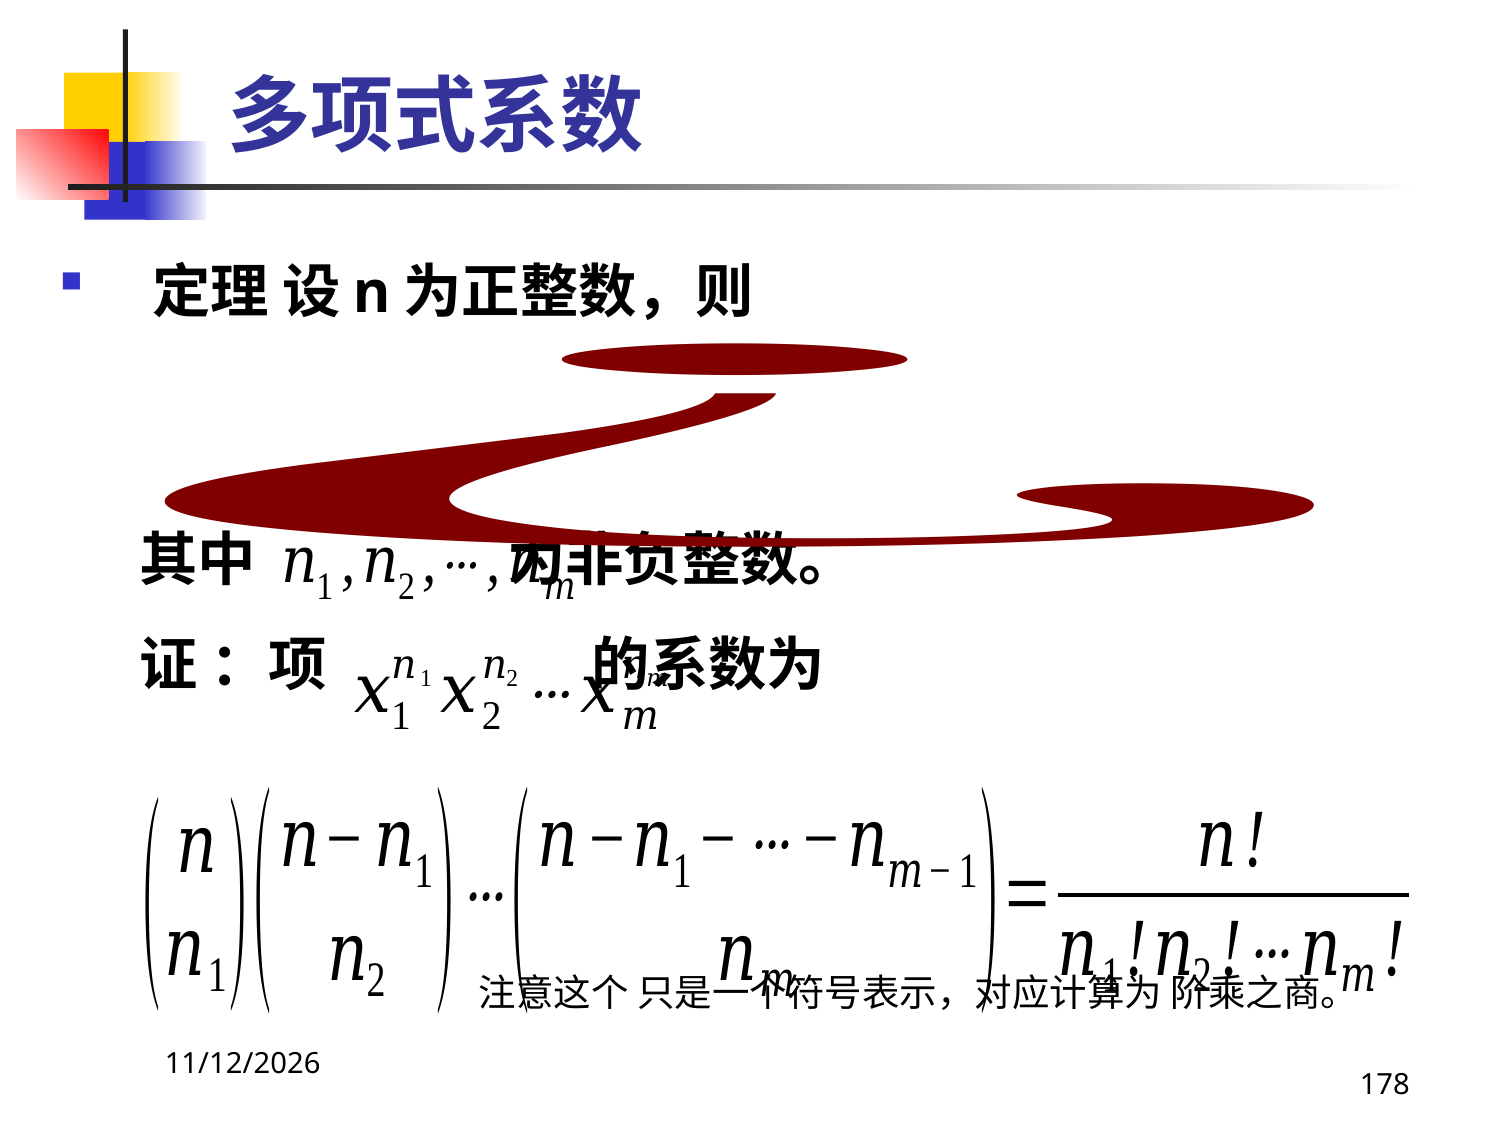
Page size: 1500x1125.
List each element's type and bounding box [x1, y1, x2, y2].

list [43, 528, 331, 534]
slide_number [150, 1037, 463, 1113]
list [1174, 529, 1426, 534]
list [43, 246, 1426, 512]
list [575, 529, 1072, 534]
list [43, 554, 1426, 1013]
list [472, 513, 1112, 522]
slide_number [1112, 1037, 1425, 1113]
title [212, 24, 1341, 170]
list [43, 541, 1426, 552]
list [1275, 513, 1426, 522]
list [43, 513, 220, 522]
